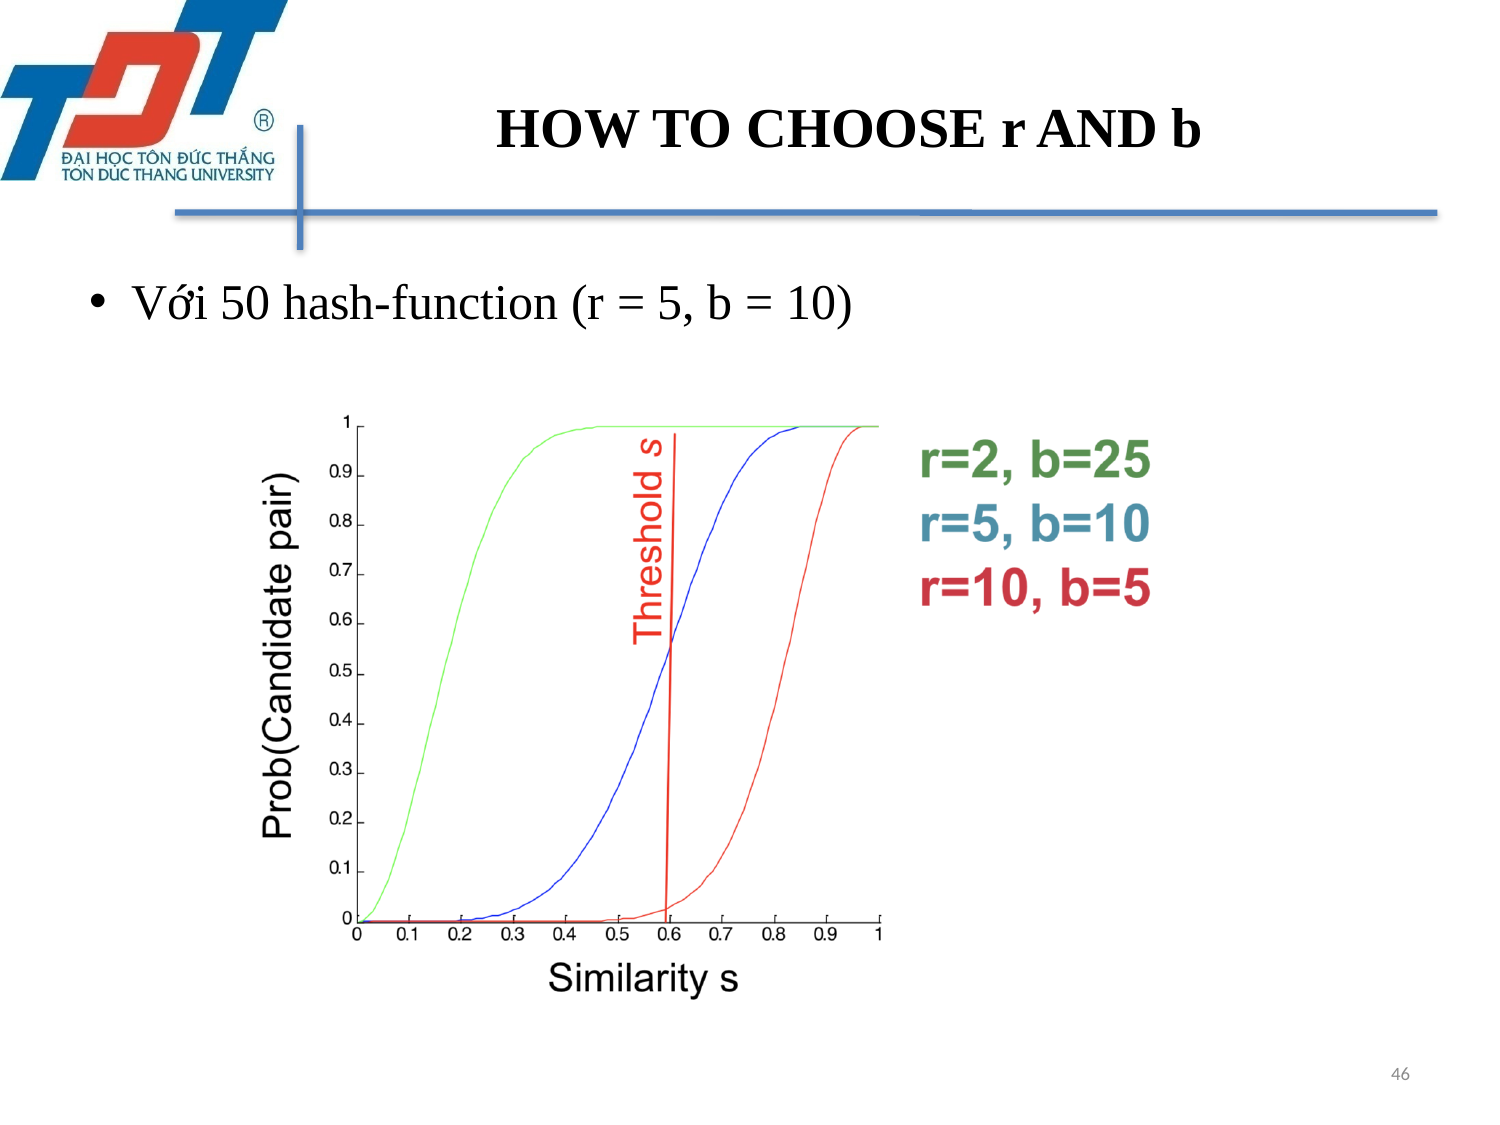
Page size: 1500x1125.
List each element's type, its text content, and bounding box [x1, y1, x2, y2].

text_box Với 50 hash-function (r = 5, b = 10) [74, 262, 1425, 1005]
picture [0, 0, 288, 181]
picture [127, 375, 1373, 1043]
slide_number 46 [1074, 1042, 1425, 1103]
title HOW TO CHOOSE r AND b [174, 31, 1500, 219]
